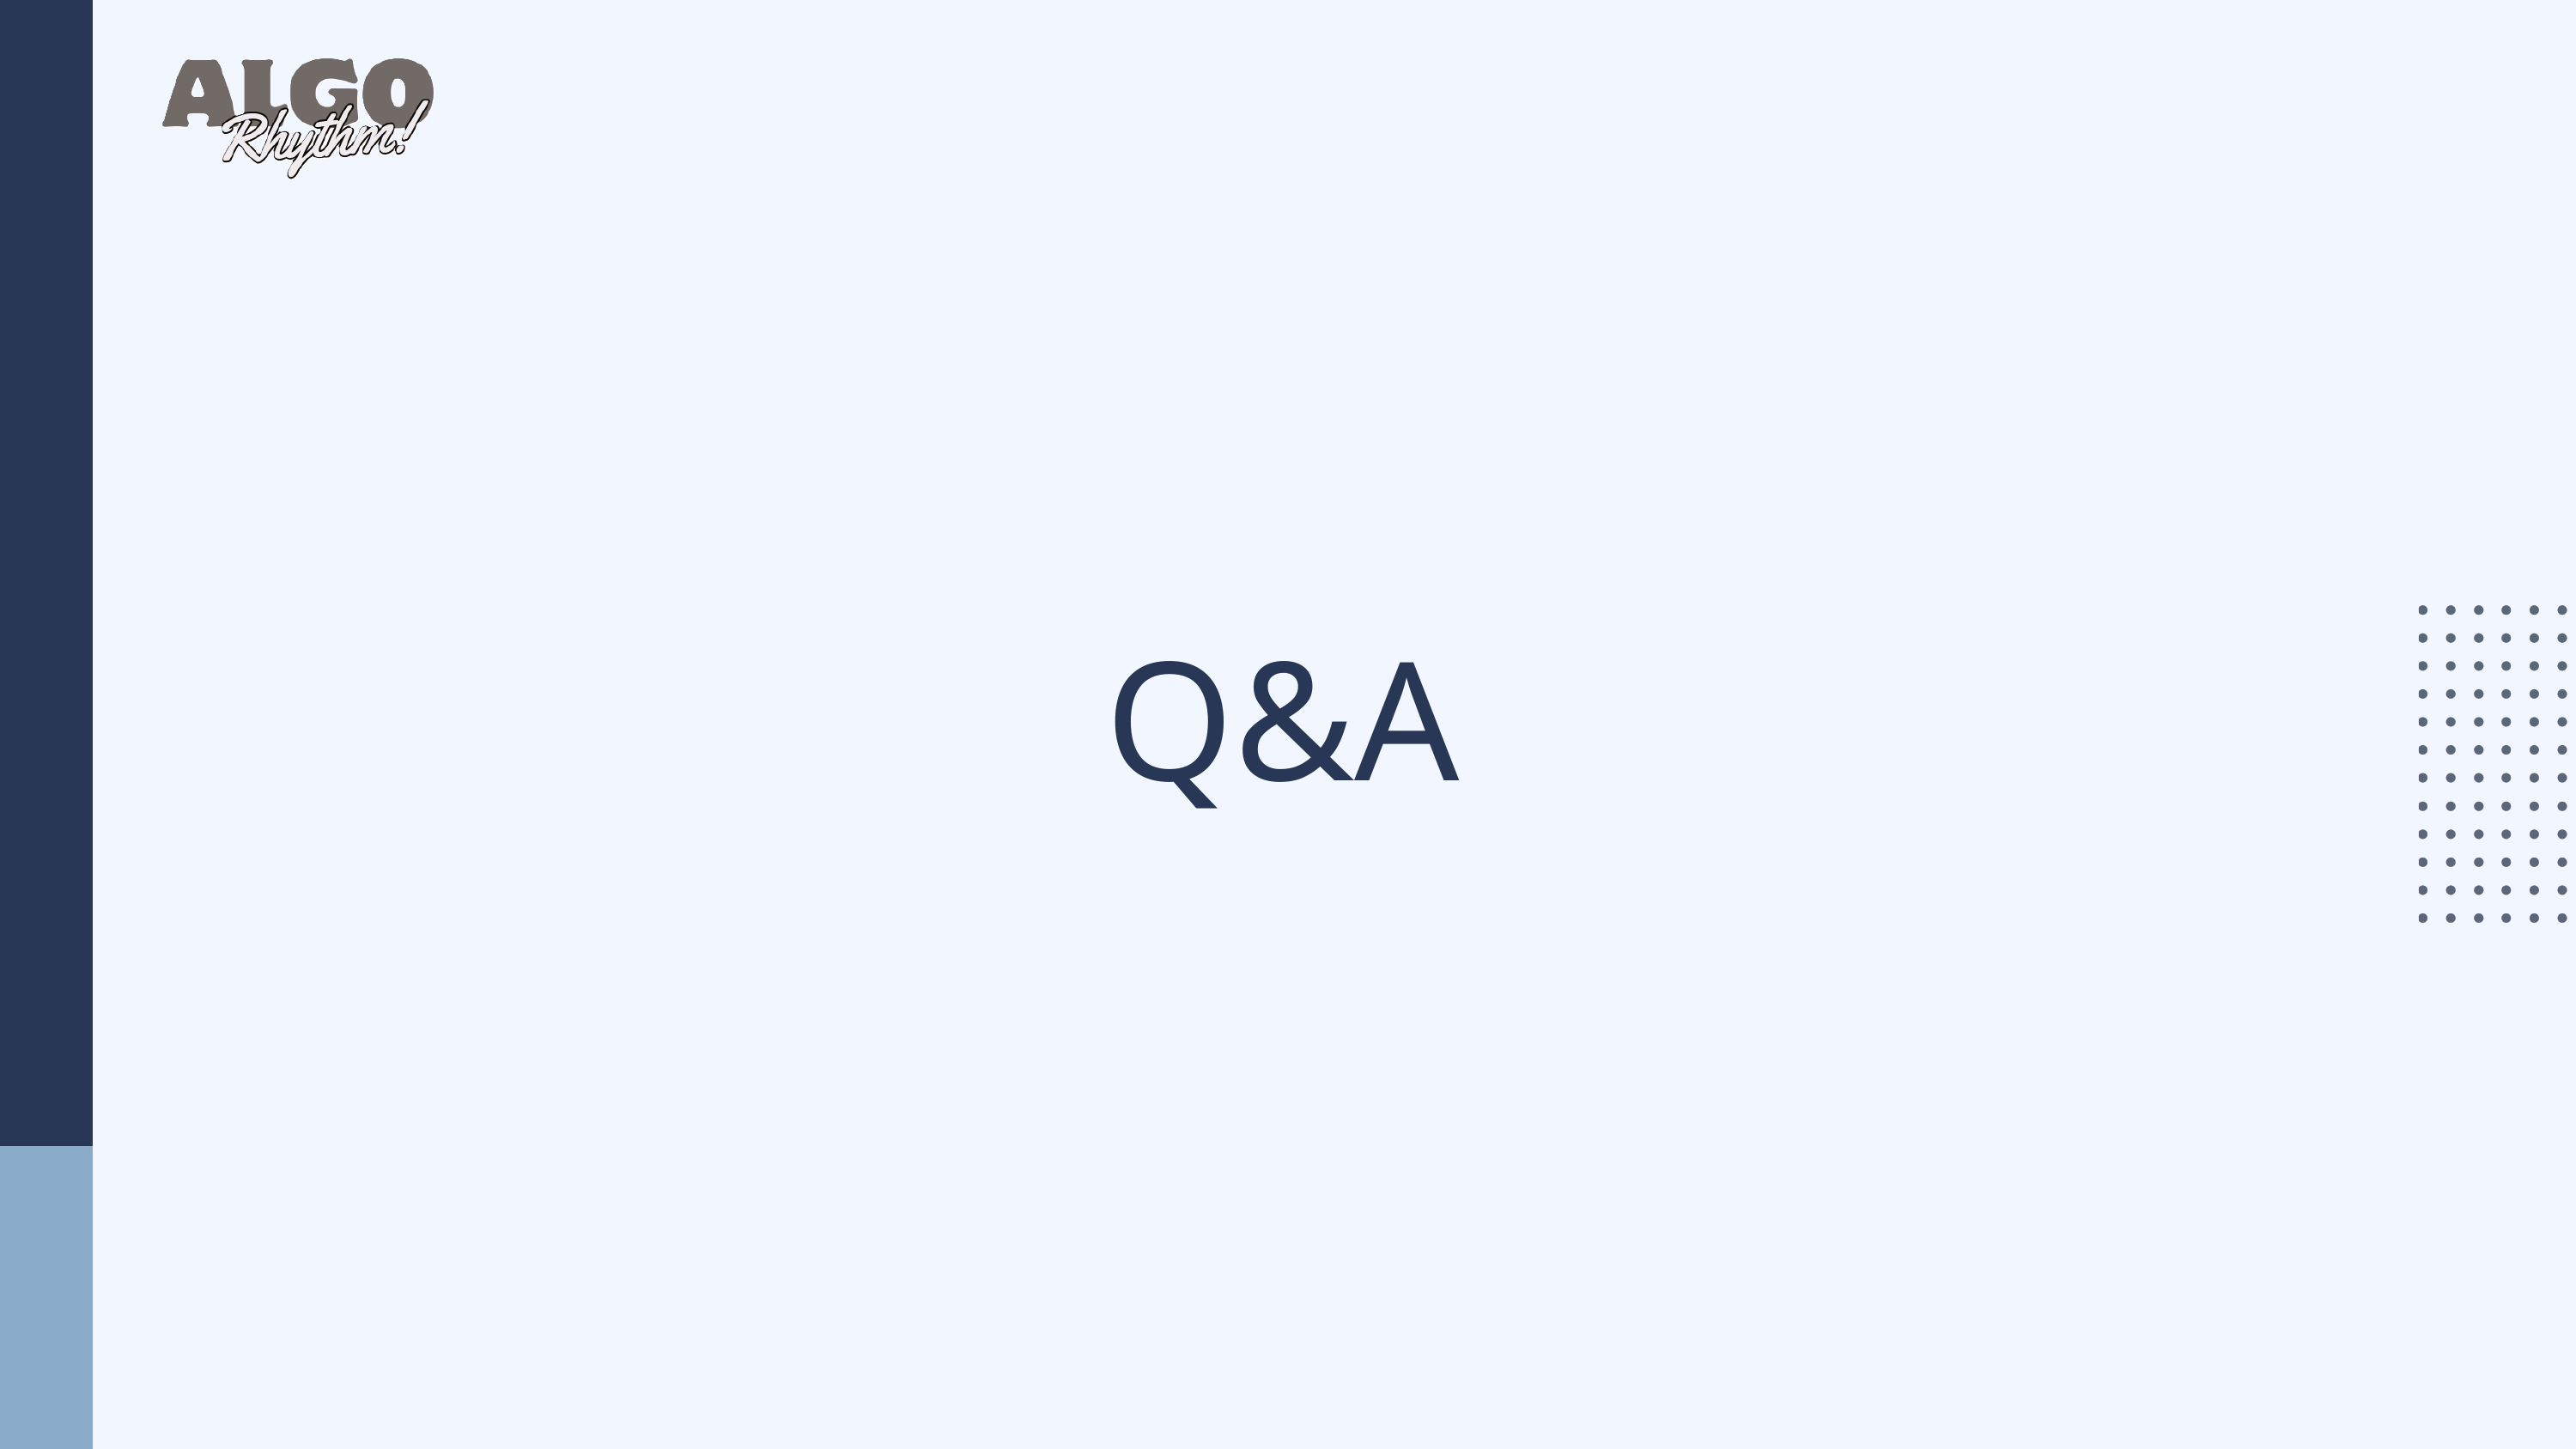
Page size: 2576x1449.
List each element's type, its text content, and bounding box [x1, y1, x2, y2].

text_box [0, 1145, 94, 1449]
picture [142, 29, 452, 193]
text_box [0, 0, 94, 1145]
text_box [2418, 605, 2576, 923]
text_box Q&A [1105, 633, 1578, 814]
